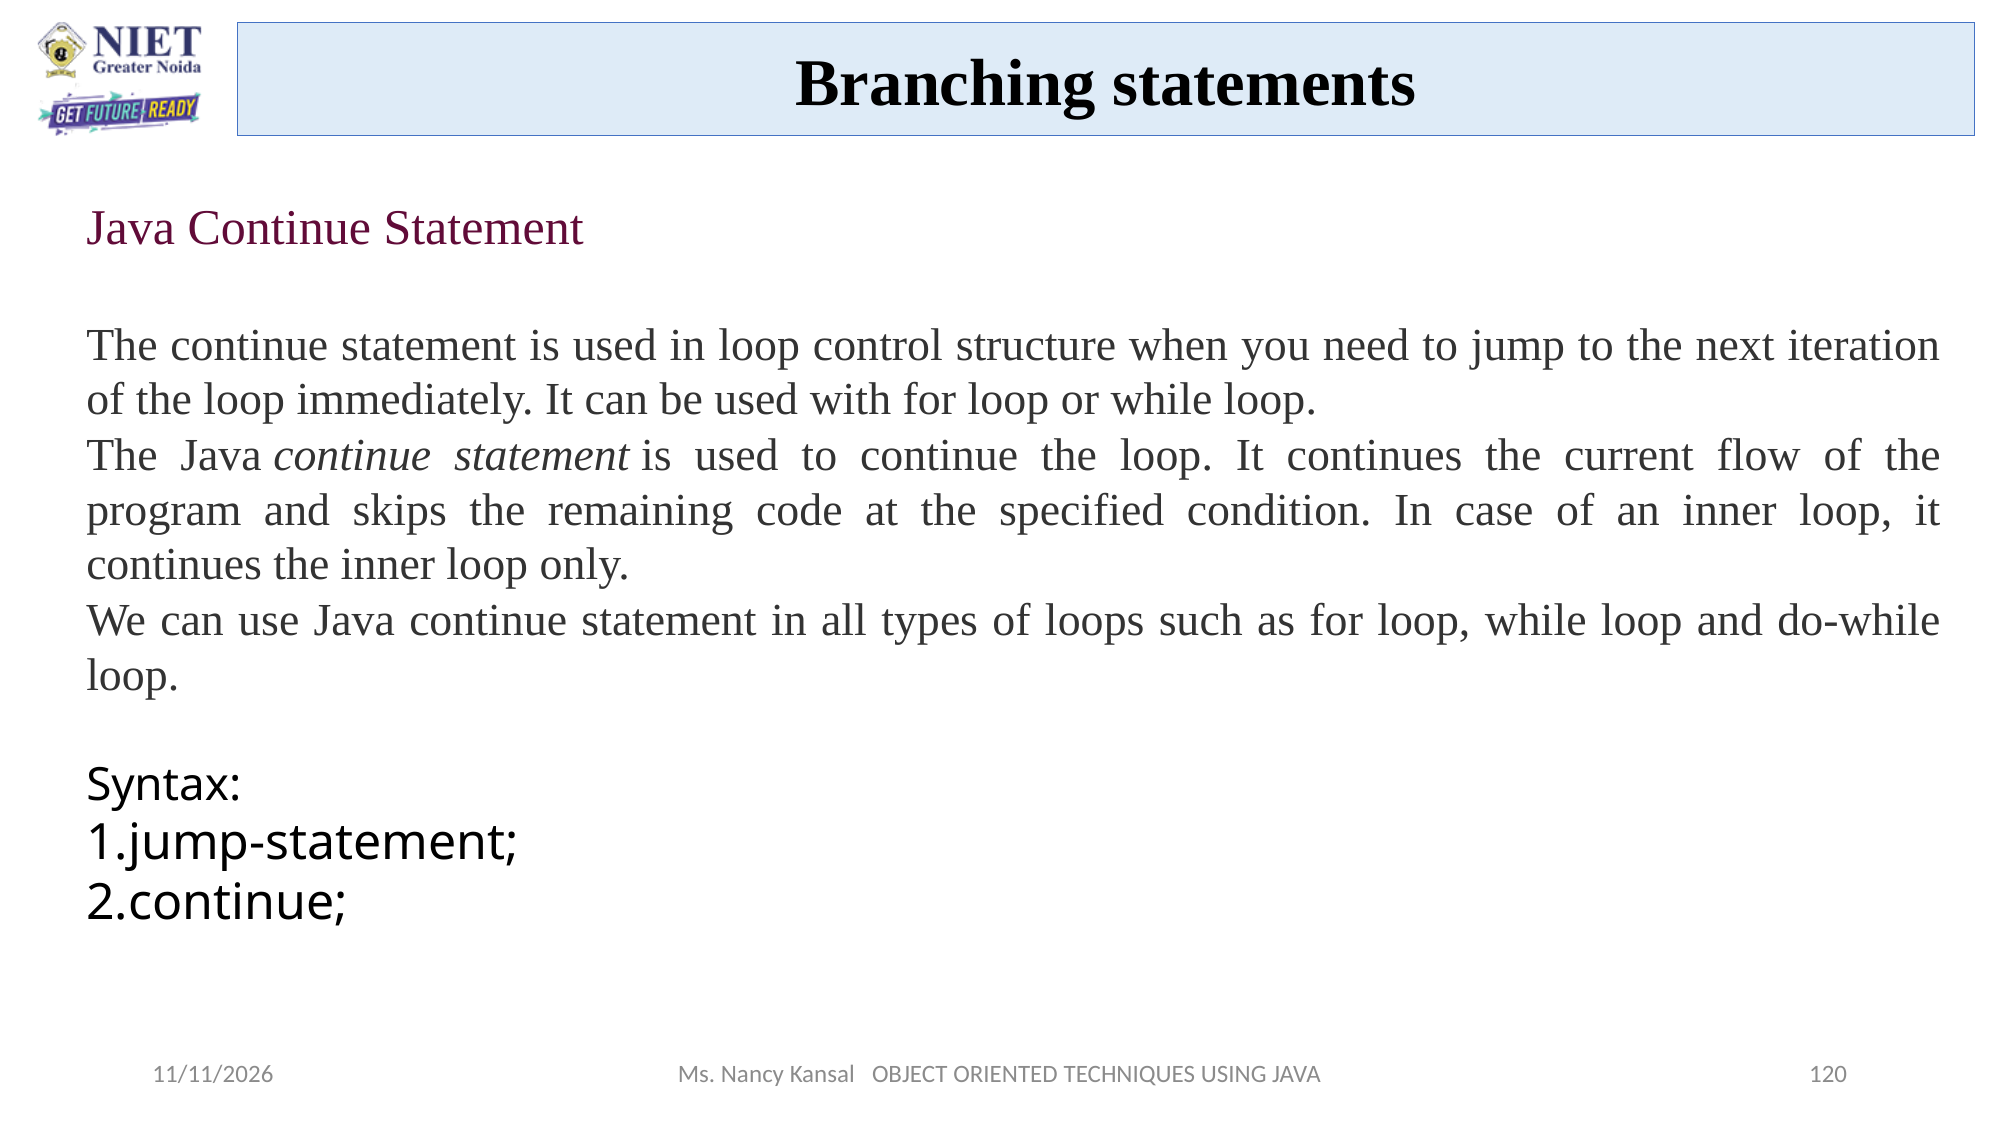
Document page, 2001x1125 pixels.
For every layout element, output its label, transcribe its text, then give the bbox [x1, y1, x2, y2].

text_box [0, 11, 1975, 147]
text_box Java Continue Statement The continue statement is used in loop control structure when you need to jump to the next iteration of the loop immediately. It can be used with for loop or while loop. The Java continue statement is used to continue the loop. It continues the current flow of the program and skips the remaining code at the specified condition. In case of an inner loop, it continues the inner loop only. We can use Java continue statement in all types of loops such as for loop, while loop and do-while loop. Syntax: jump-statement; continue; [71, 186, 1957, 992]
slide_number 120 [1412, 1042, 1863, 1103]
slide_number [137, 1042, 588, 1103]
footer Ms. Nancy Kansal OBJECT ORIENTED TECHNIQUES USING JAVA [662, 1042, 1338, 1103]
